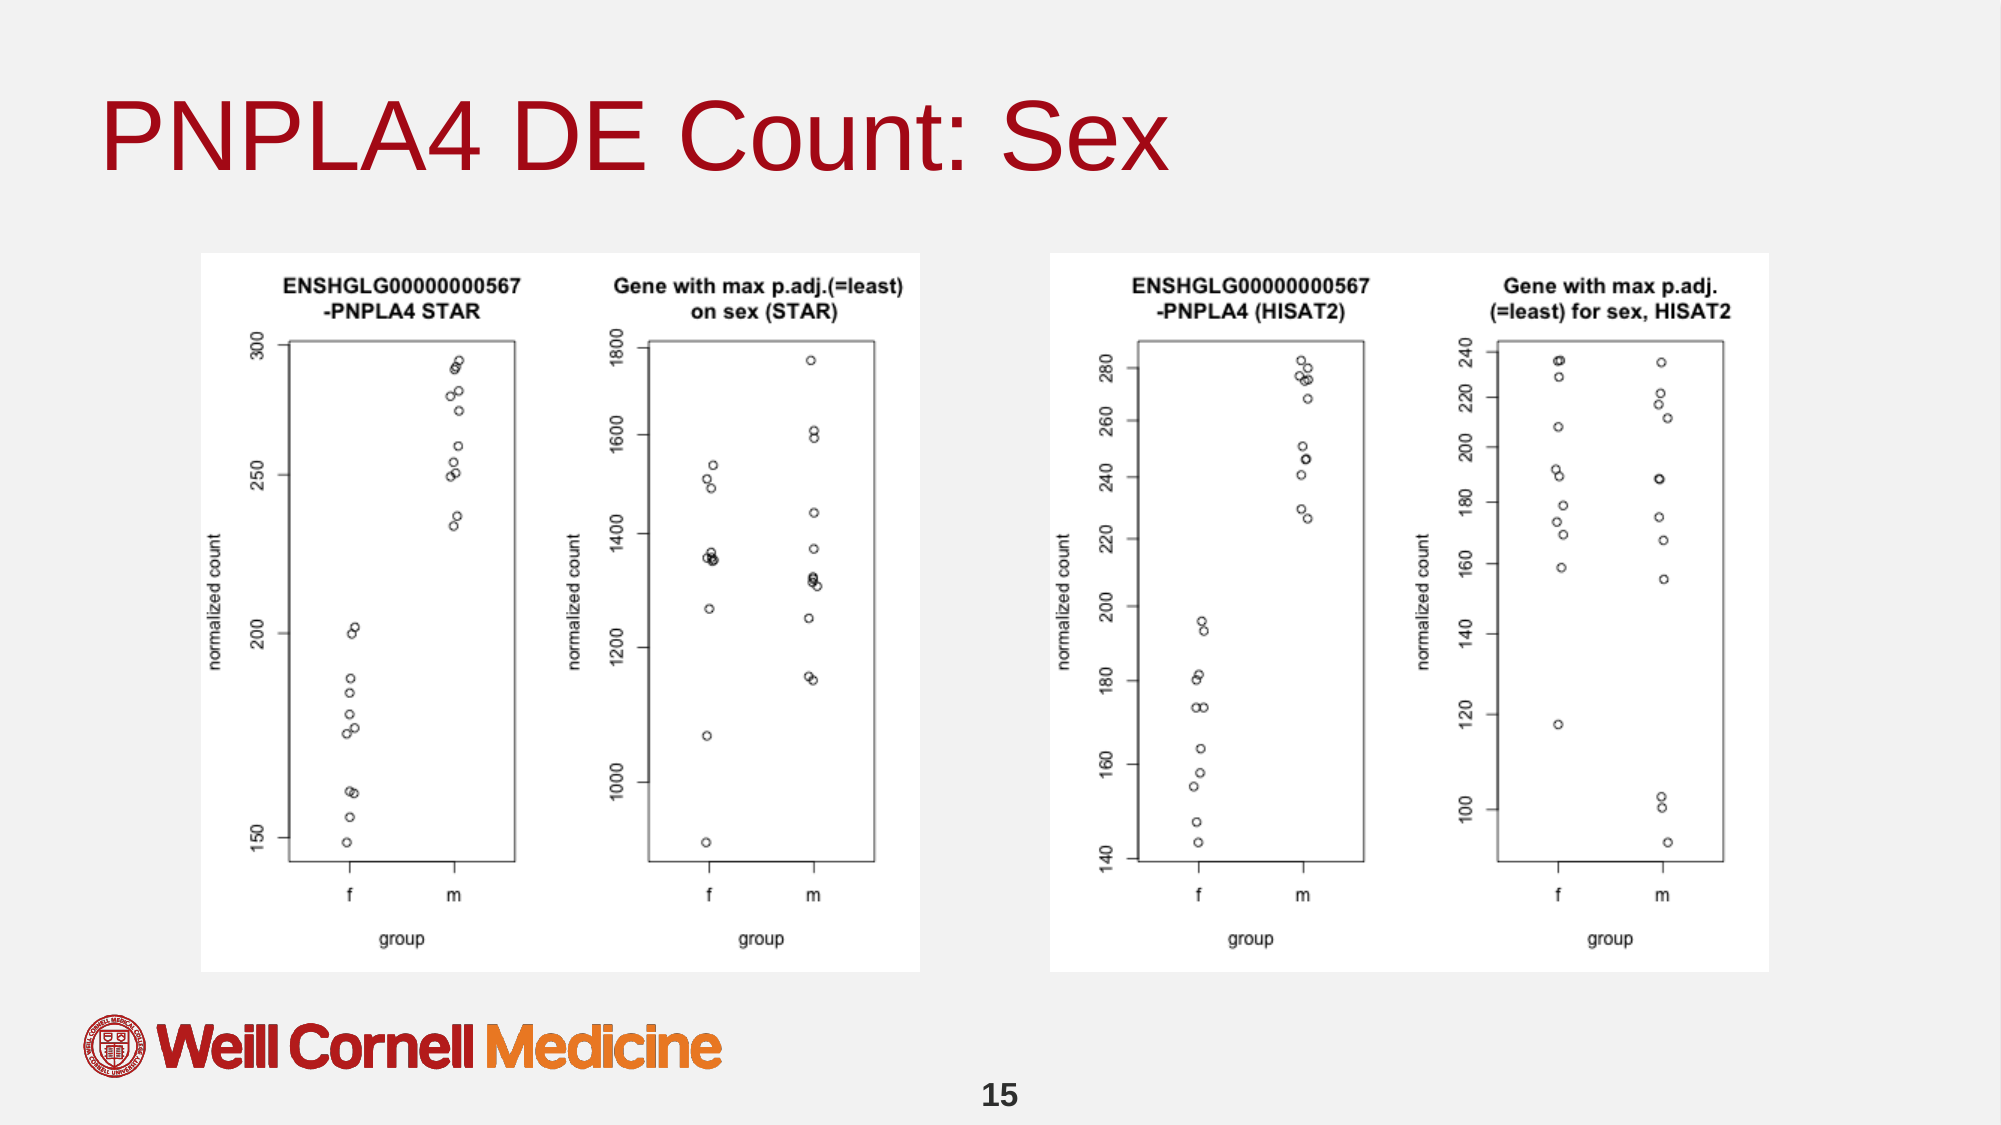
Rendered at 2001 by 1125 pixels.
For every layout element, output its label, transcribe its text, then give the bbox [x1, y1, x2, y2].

picture [80, 253, 921, 1097]
picture [1050, 253, 1770, 972]
title PNPLA4 DE Count: Sex [99, 70, 1900, 259]
